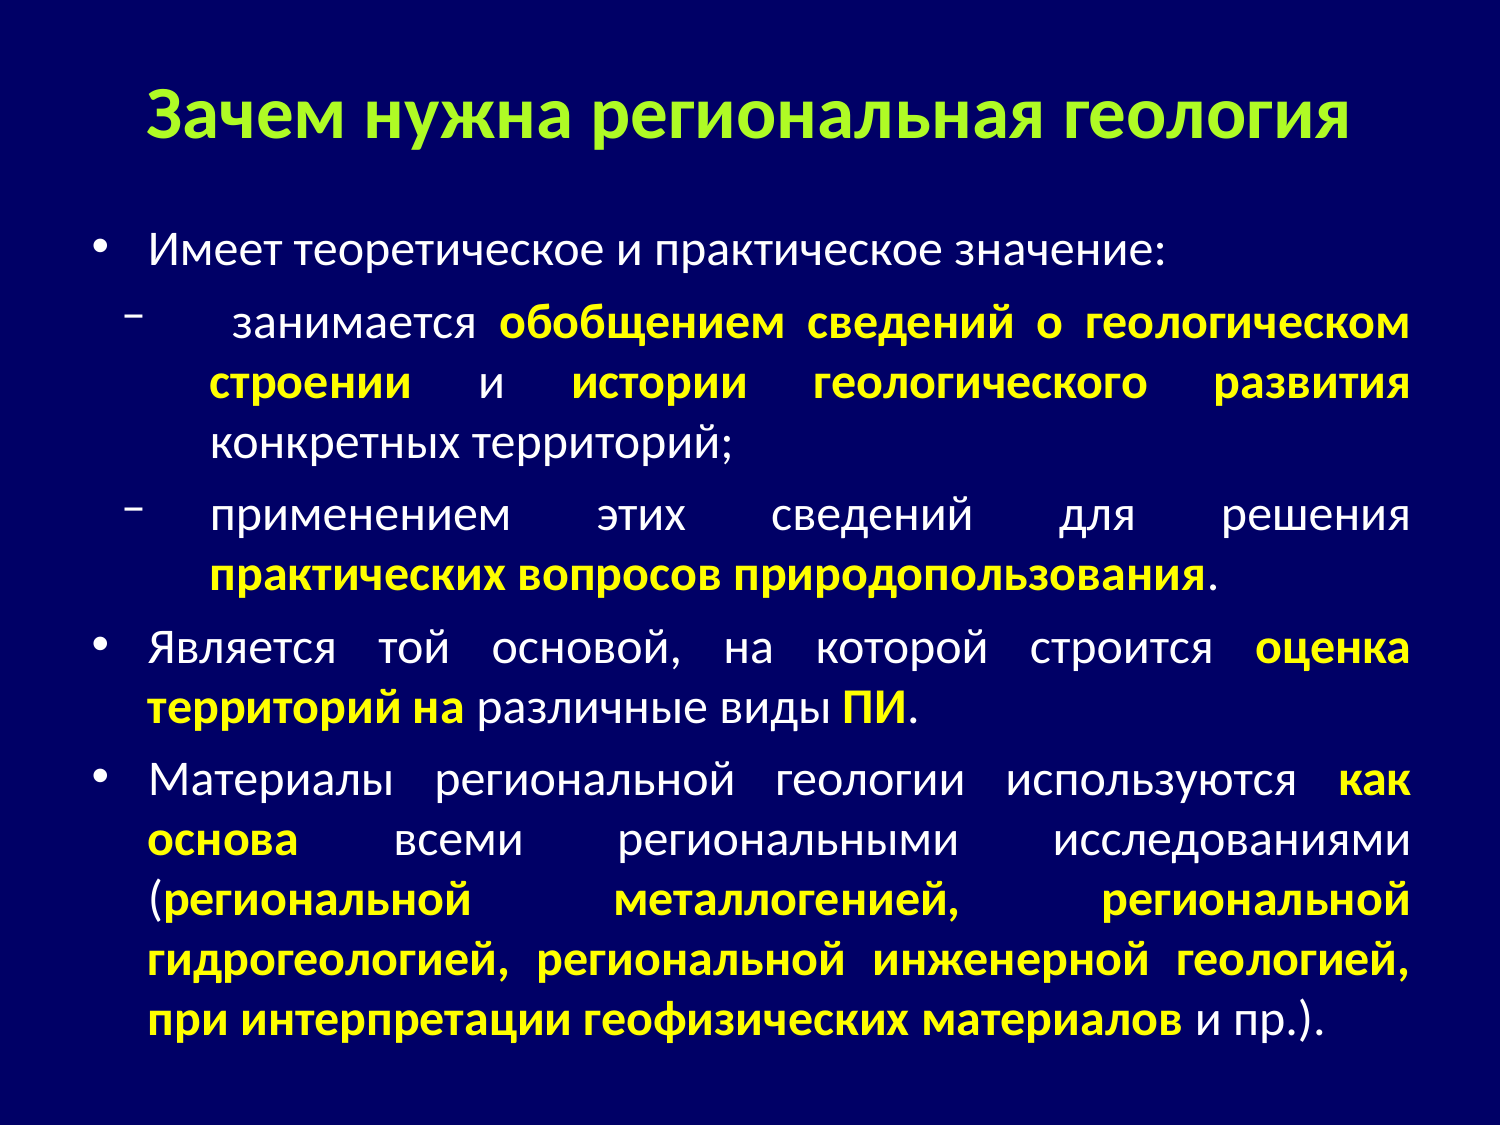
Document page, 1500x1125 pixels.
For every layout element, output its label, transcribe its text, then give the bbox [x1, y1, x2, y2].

title Зачем нужна региональная геология [74, 44, 1426, 173]
list Имеет теоретическое и практическое значение: занимается обобщением сведений о геологическом строении и истории геологического развития конкретных территорий; применением этих сведений для решения практических вопросов природопользования. Является той основой, на которой строится оценка территорий на различные виды ПИ. Материалы региональной геологии используются как основа всеми региональными исследованиями (региональной металлогенией, региональной гидрогеологией, региональной инженерной геологией, при интерпретации геофизических материалов и пр.). [76, 207, 1427, 1048]
